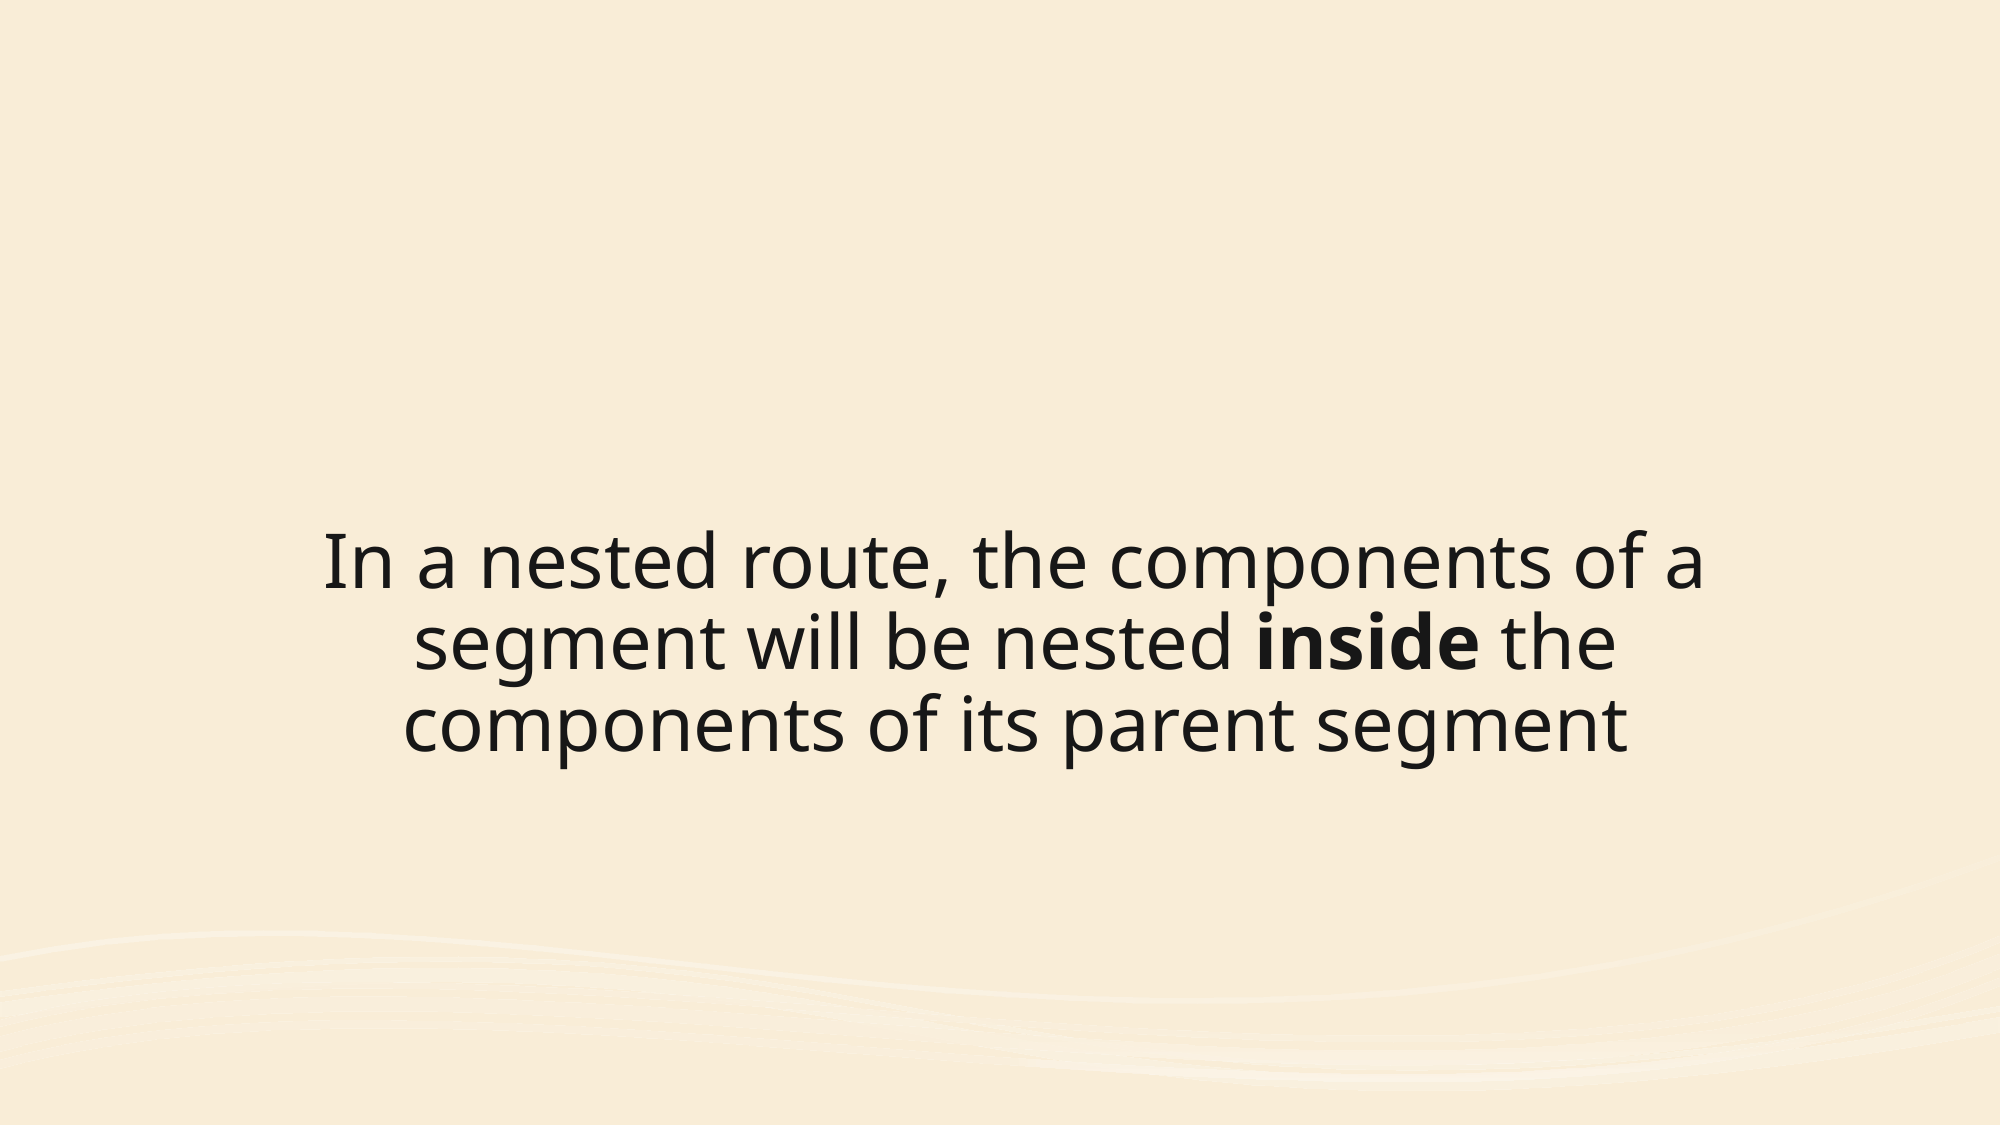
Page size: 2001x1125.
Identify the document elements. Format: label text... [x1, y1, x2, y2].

title In a nested route, the components of a segment will be nested inside the components of its parent segment [228, 514, 1804, 776]
